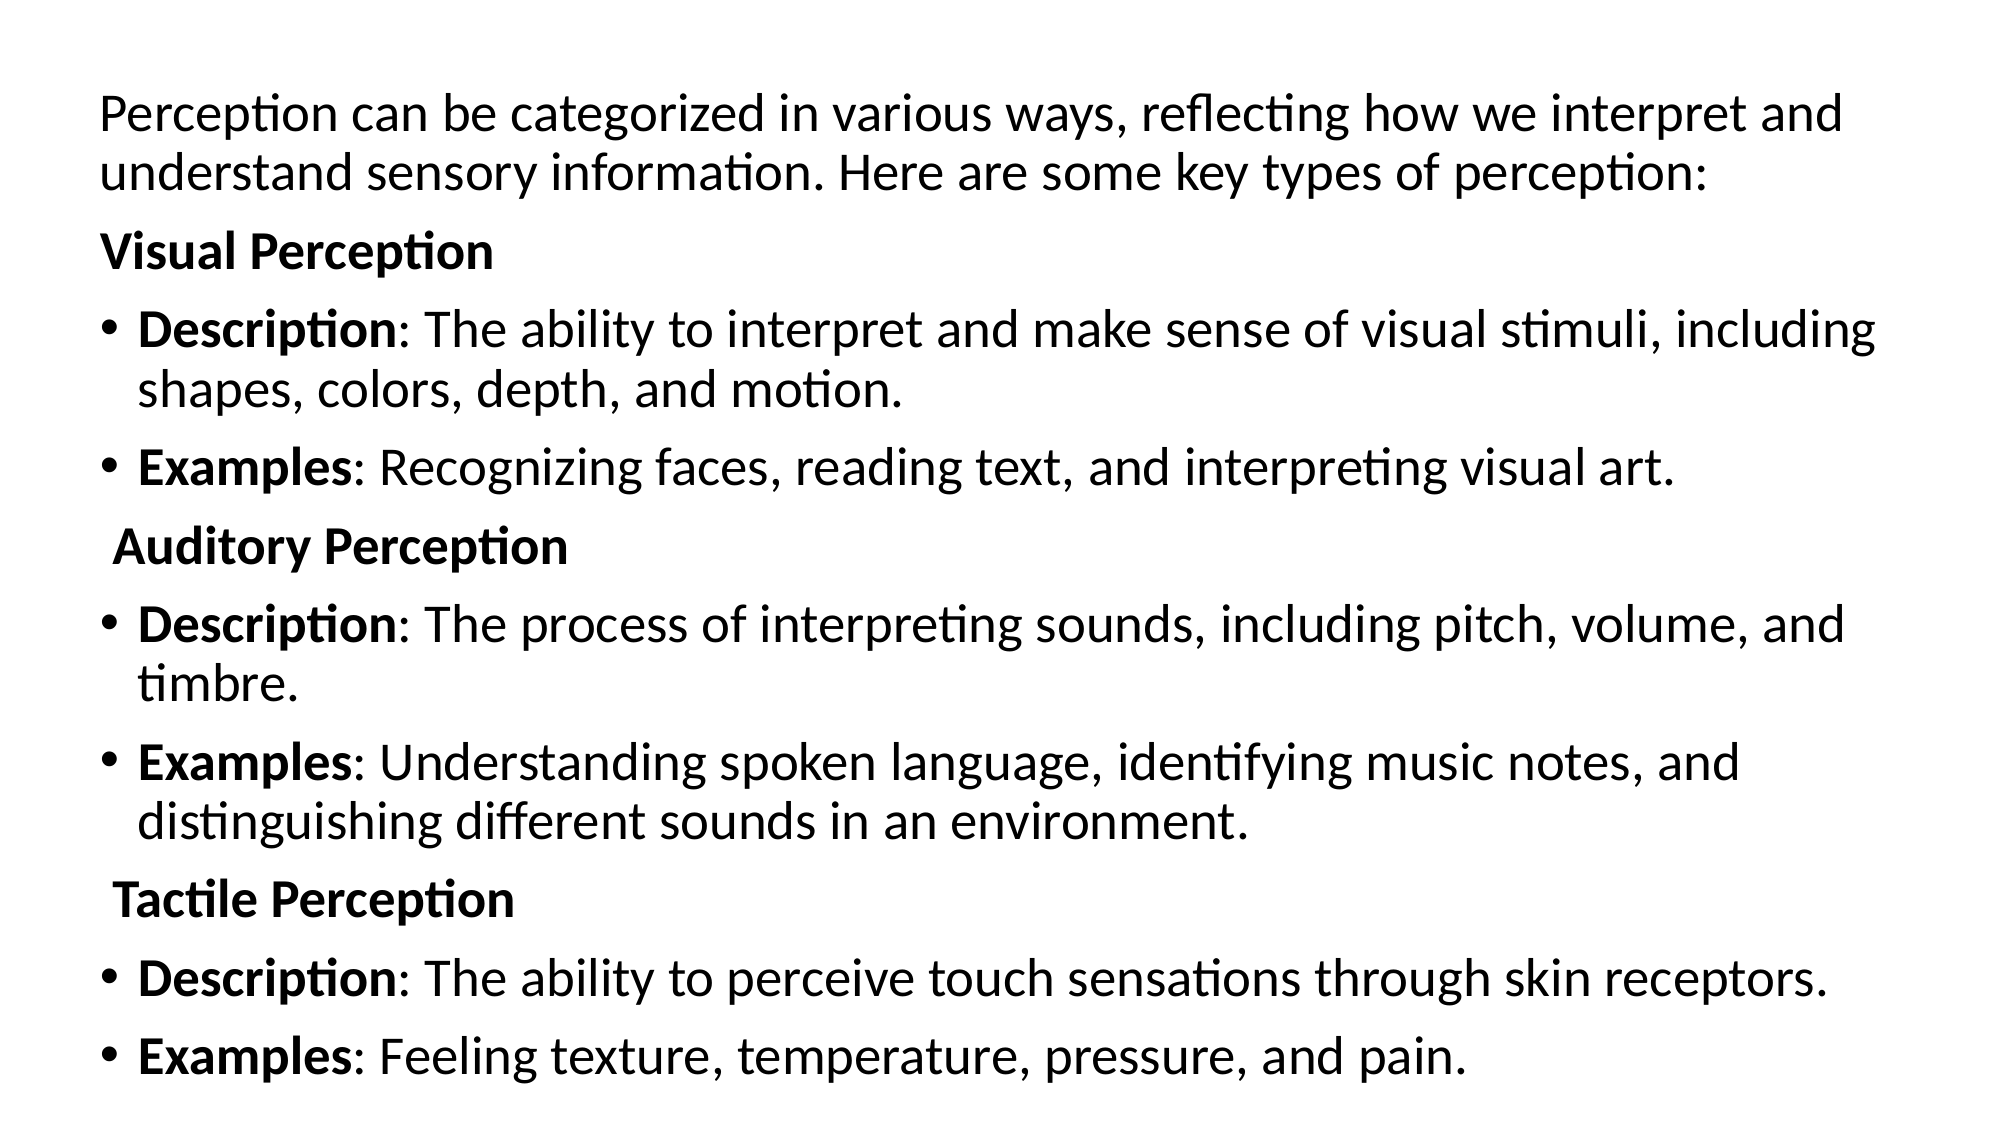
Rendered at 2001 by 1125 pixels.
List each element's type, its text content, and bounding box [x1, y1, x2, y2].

list Perception can be categorized in various ways, reflecting how we interpret and understand sensory information. Here are some key types of perception: Visual Perception Description: The ability to interpret and make sense of visual stimuli, including shapes, colors, depth, and motion. Examples: Recognizing faces, reading text, and interpreting visual art. Auditory Perception Description: The process of interpreting sounds, including pitch, volume, and timbre. Examples: Understanding spoken language, identifying music notes, and distinguishing different sounds in an environment. Tactile Perception Description: The ability to perceive touch sensations through skin receptors. Examples: Feeling texture, temperature, pressure, and pain. [84, 77, 1975, 1097]
